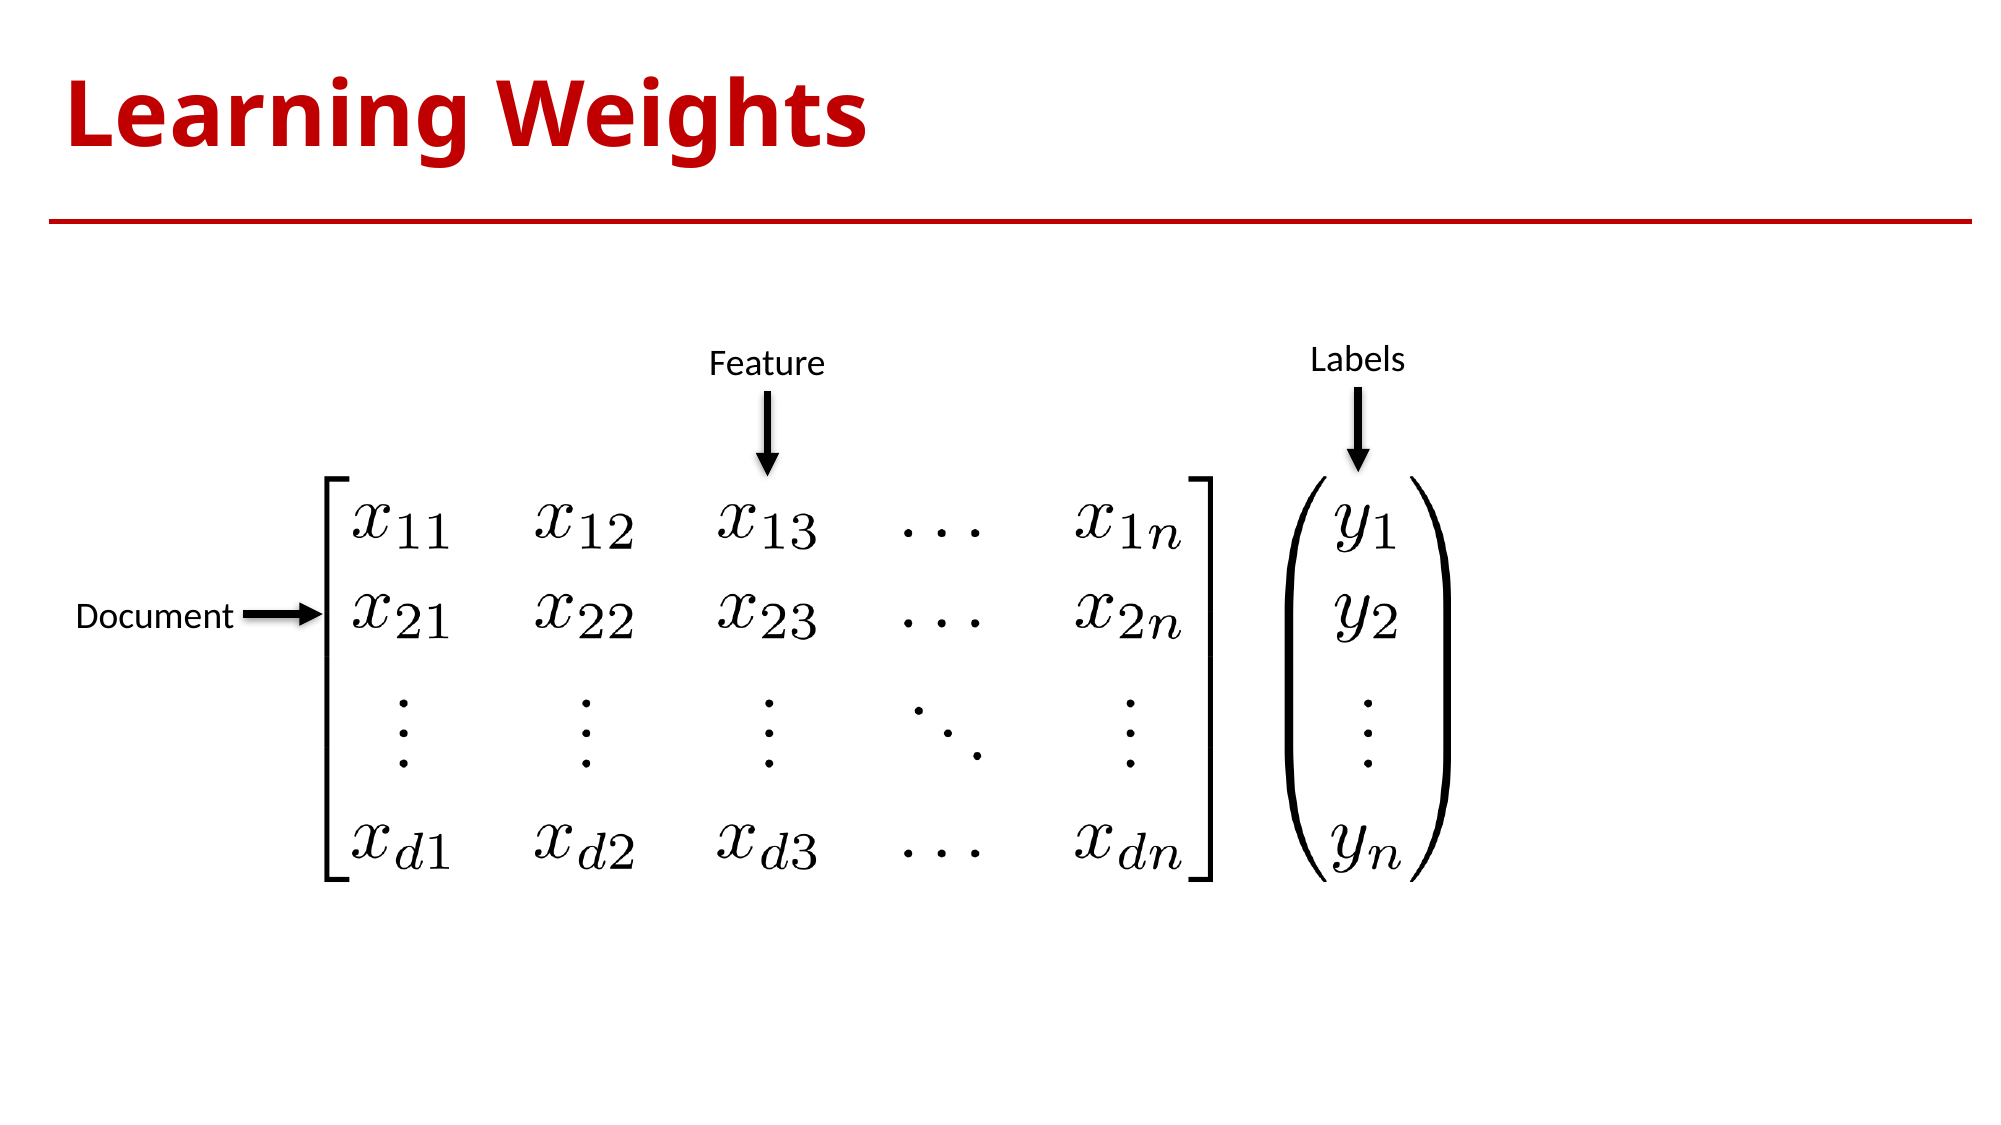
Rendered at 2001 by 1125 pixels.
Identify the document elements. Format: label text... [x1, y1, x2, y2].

picture [1284, 476, 1451, 883]
title Learning Weights [48, 41, 1972, 192]
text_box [1302, 326, 1414, 473]
picture [322, 476, 1213, 883]
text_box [67, 583, 323, 645]
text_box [700, 330, 834, 477]
